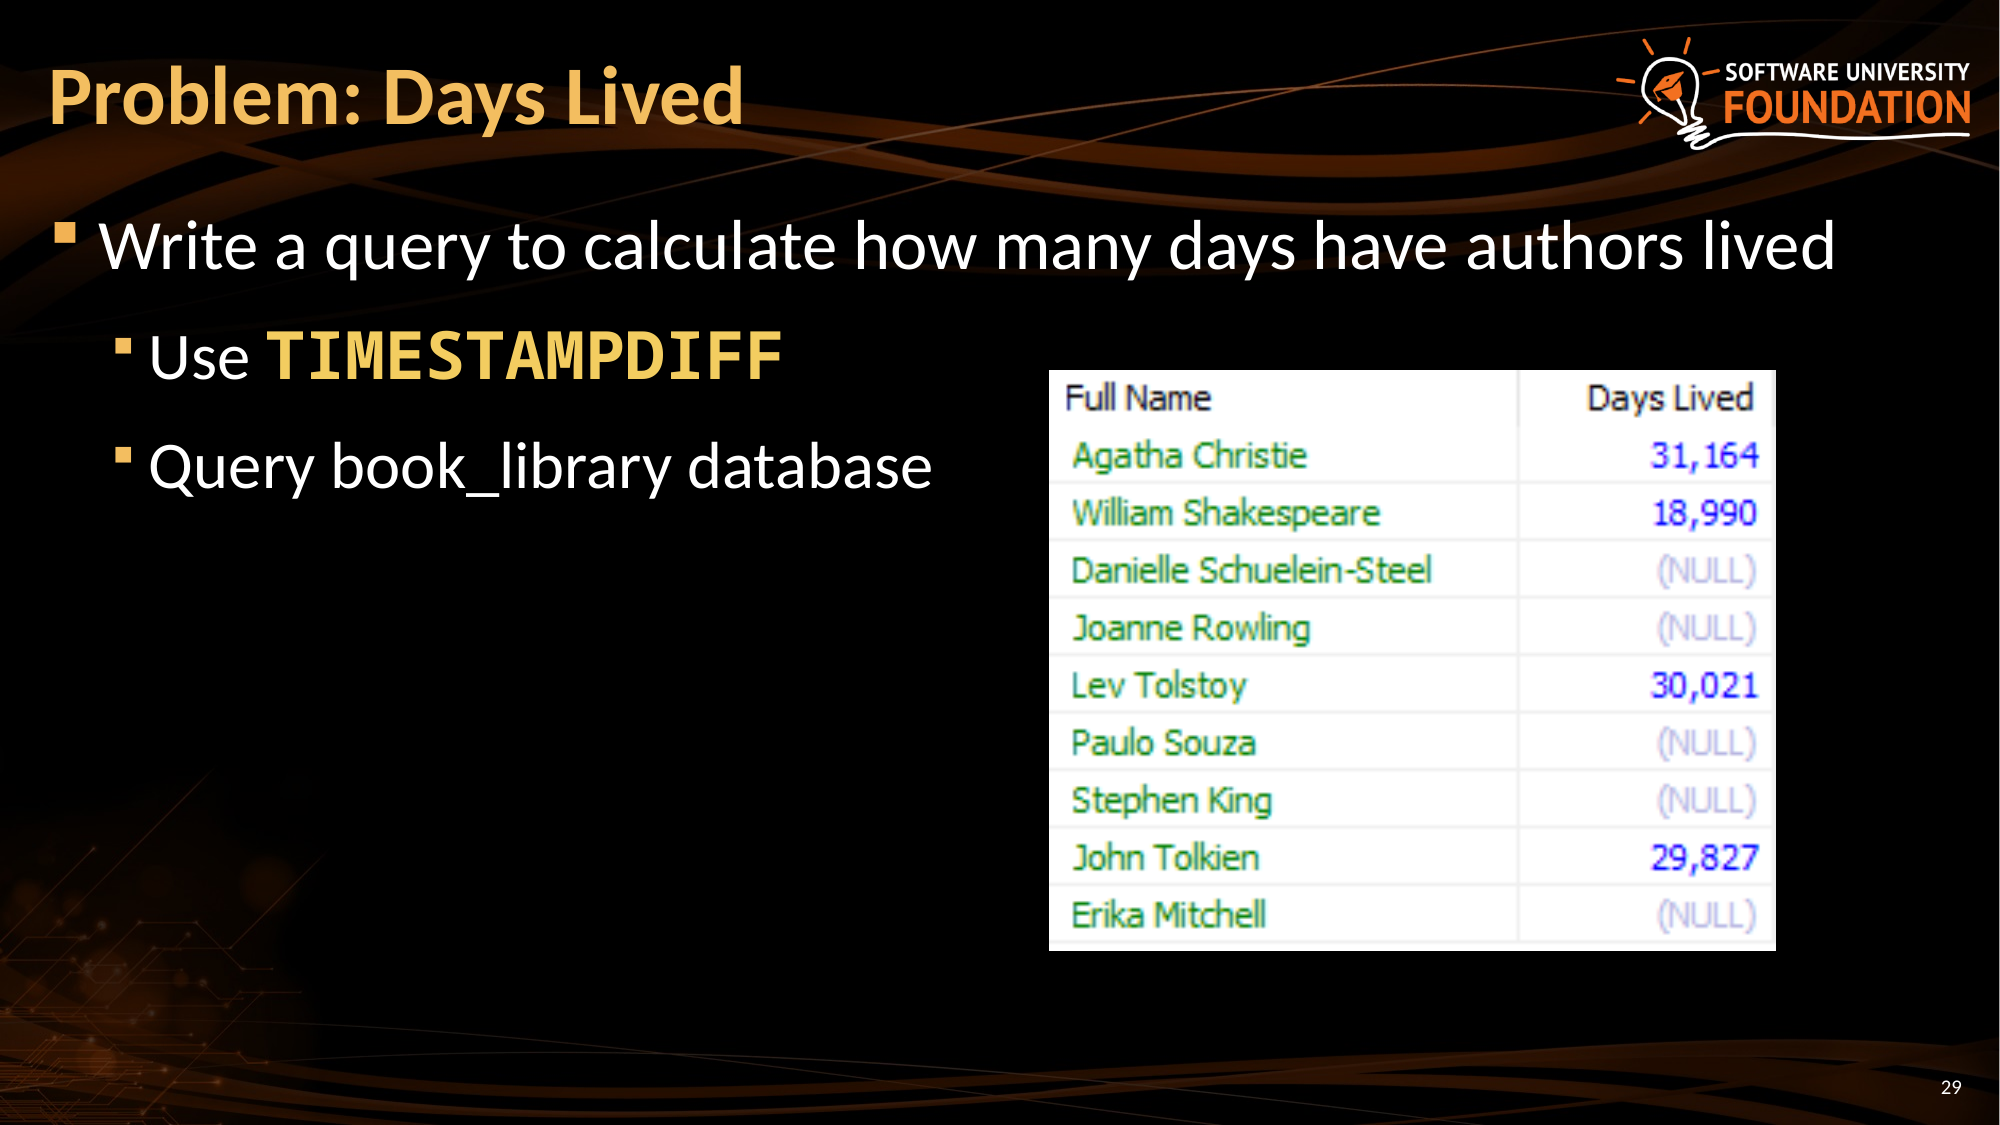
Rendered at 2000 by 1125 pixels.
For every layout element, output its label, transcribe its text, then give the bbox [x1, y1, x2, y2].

title Problem: Days Lived [30, 6, 1602, 189]
picture [0, 0, 2000, 1125]
list Write a query to calculate how many days have authors lived Use TIMESTAMPDIFF Query book_library database [31, 188, 1968, 1103]
